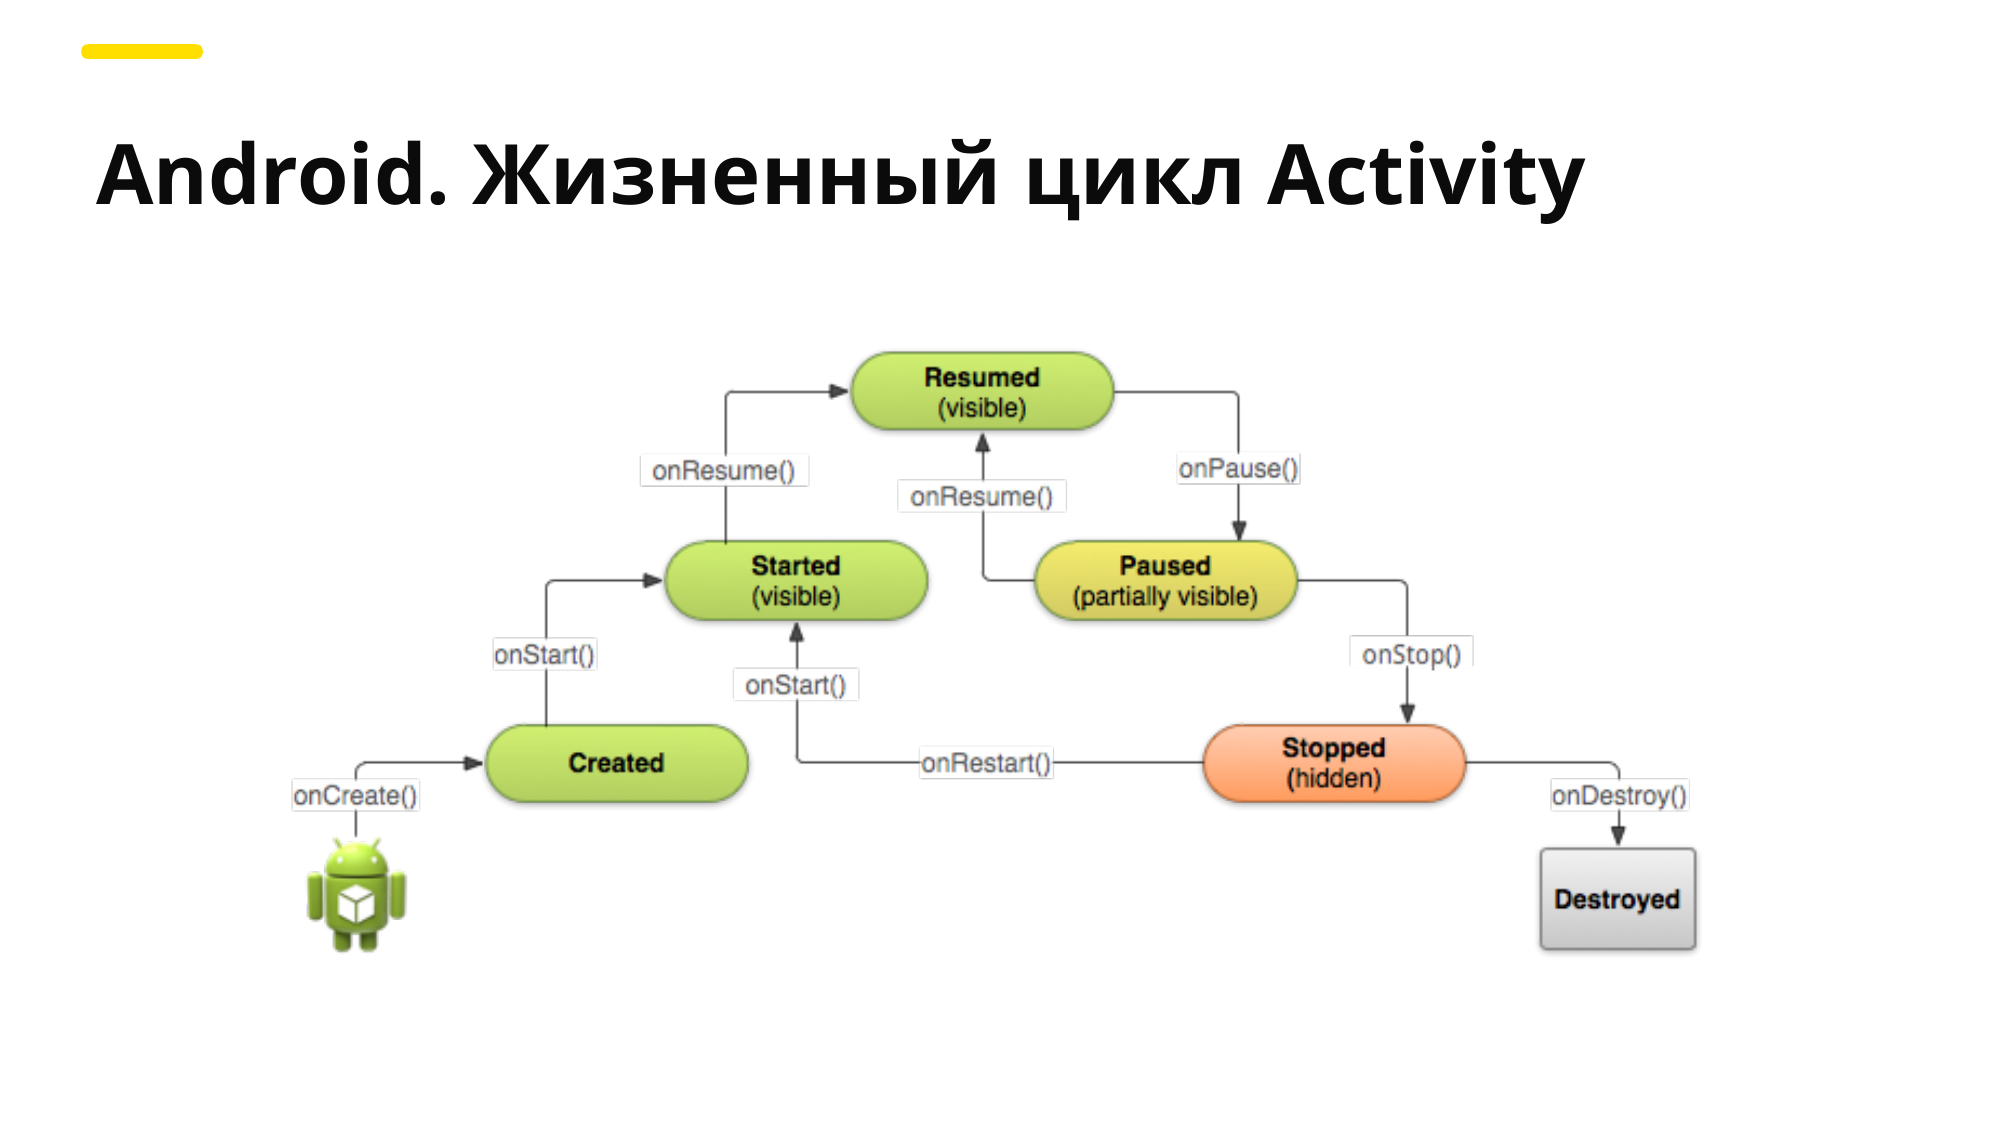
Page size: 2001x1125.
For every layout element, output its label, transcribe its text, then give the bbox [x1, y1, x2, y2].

text_box Android. Жизненный цикл Activity [81, 108, 1822, 222]
picture [284, 333, 1716, 972]
text_box [81, 44, 203, 59]
